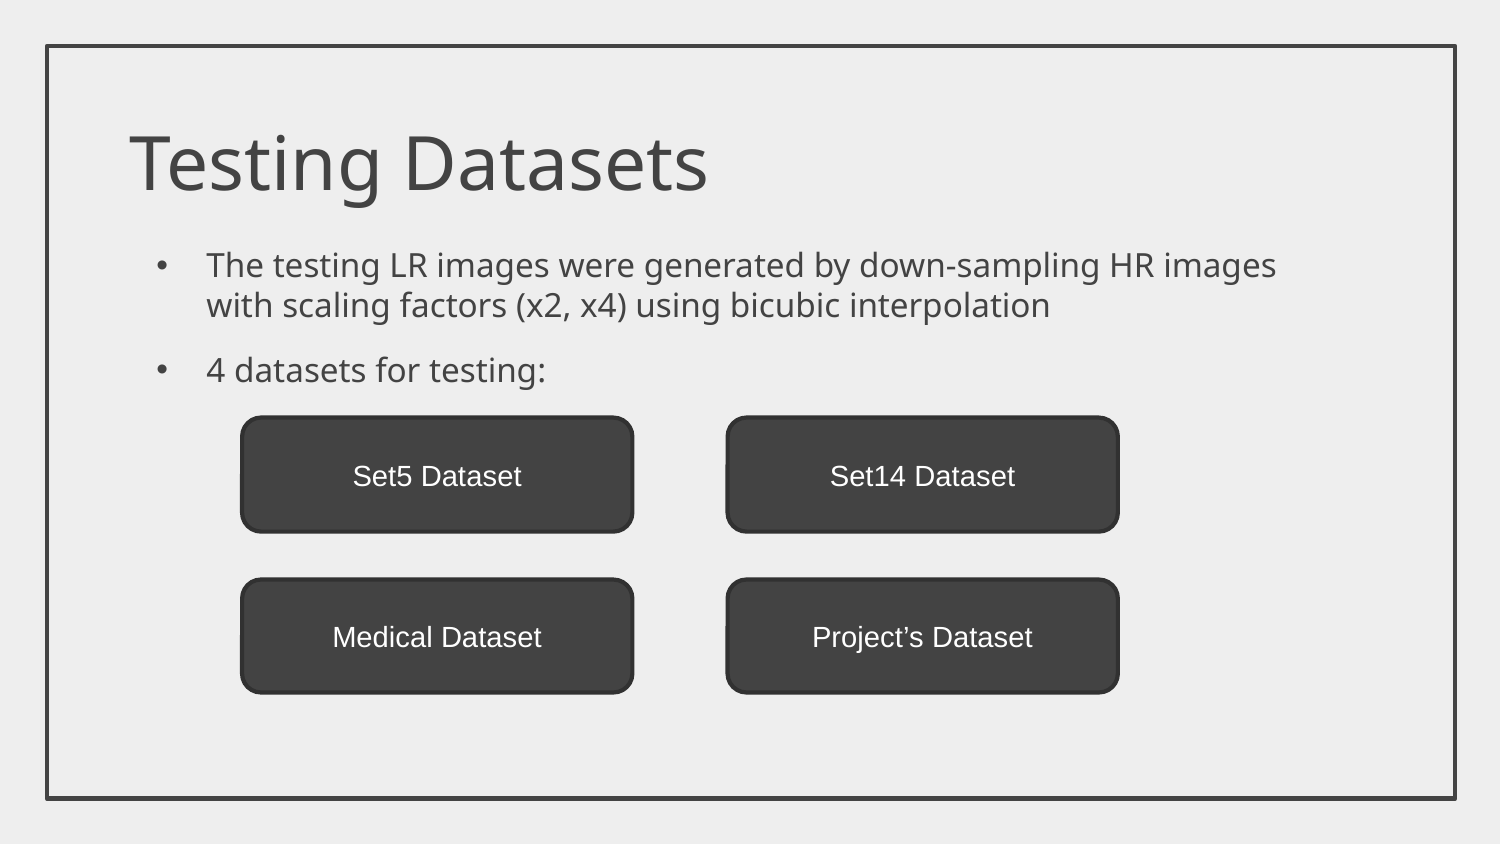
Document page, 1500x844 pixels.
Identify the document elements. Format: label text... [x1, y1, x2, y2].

title Testing Datasets [115, 100, 1302, 223]
text_box Set14 Dataset [725, 415, 1120, 534]
text_box Medical Dataset [239, 577, 635, 695]
list The testing LR images were generated by down-sampling HR images with scaling factors (x2, x4) using bicubic interpolation 4 datasets for testing: [116, 229, 1337, 726]
text_box Set5 Dataset [239, 415, 635, 534]
text_box Project’s Dataset [725, 577, 1120, 695]
